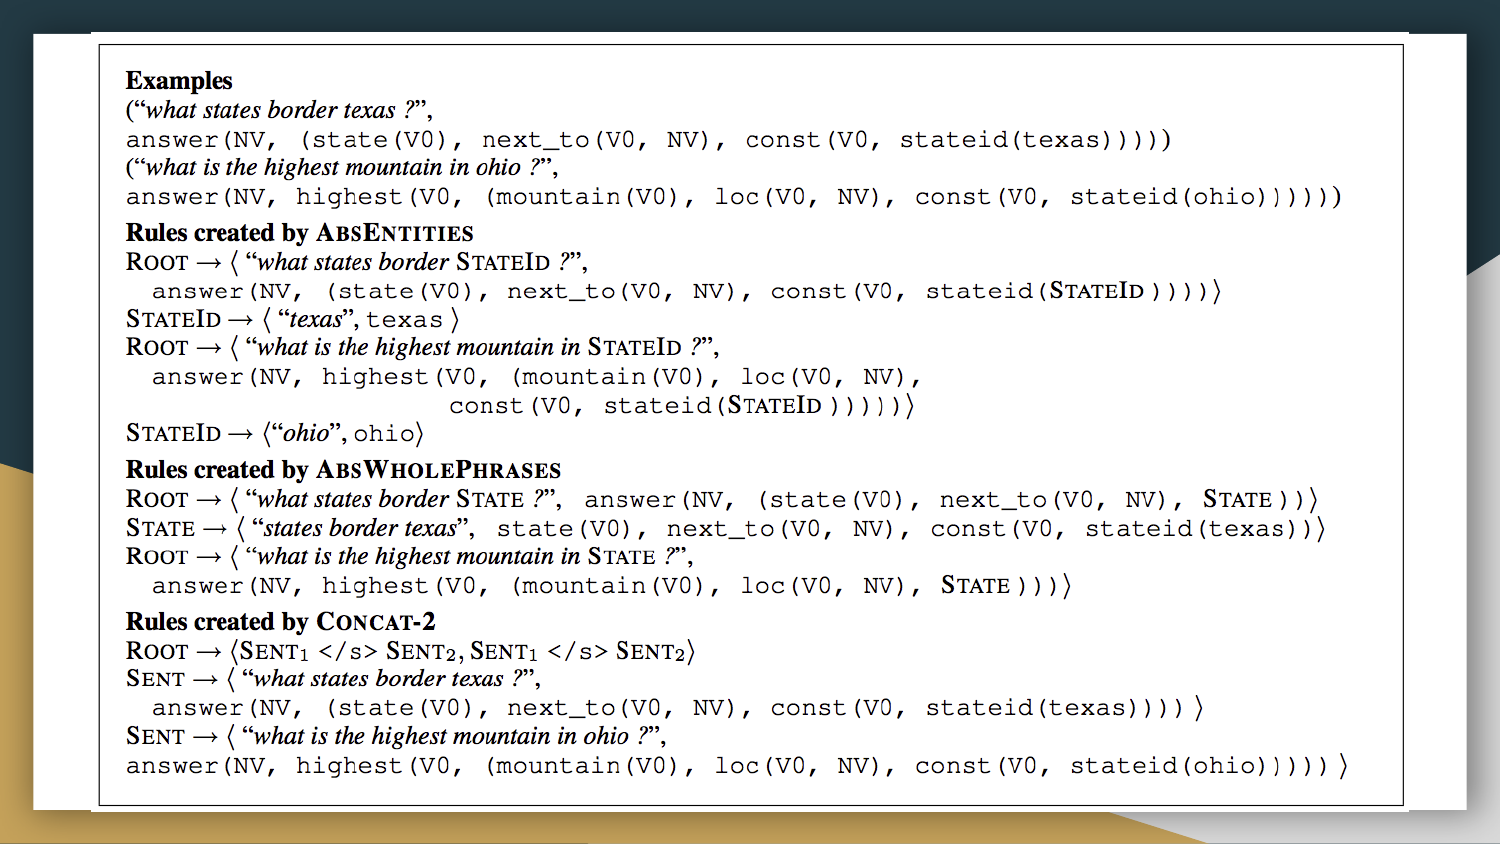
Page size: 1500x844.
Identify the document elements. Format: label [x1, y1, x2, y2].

picture [91, 32, 1409, 812]
